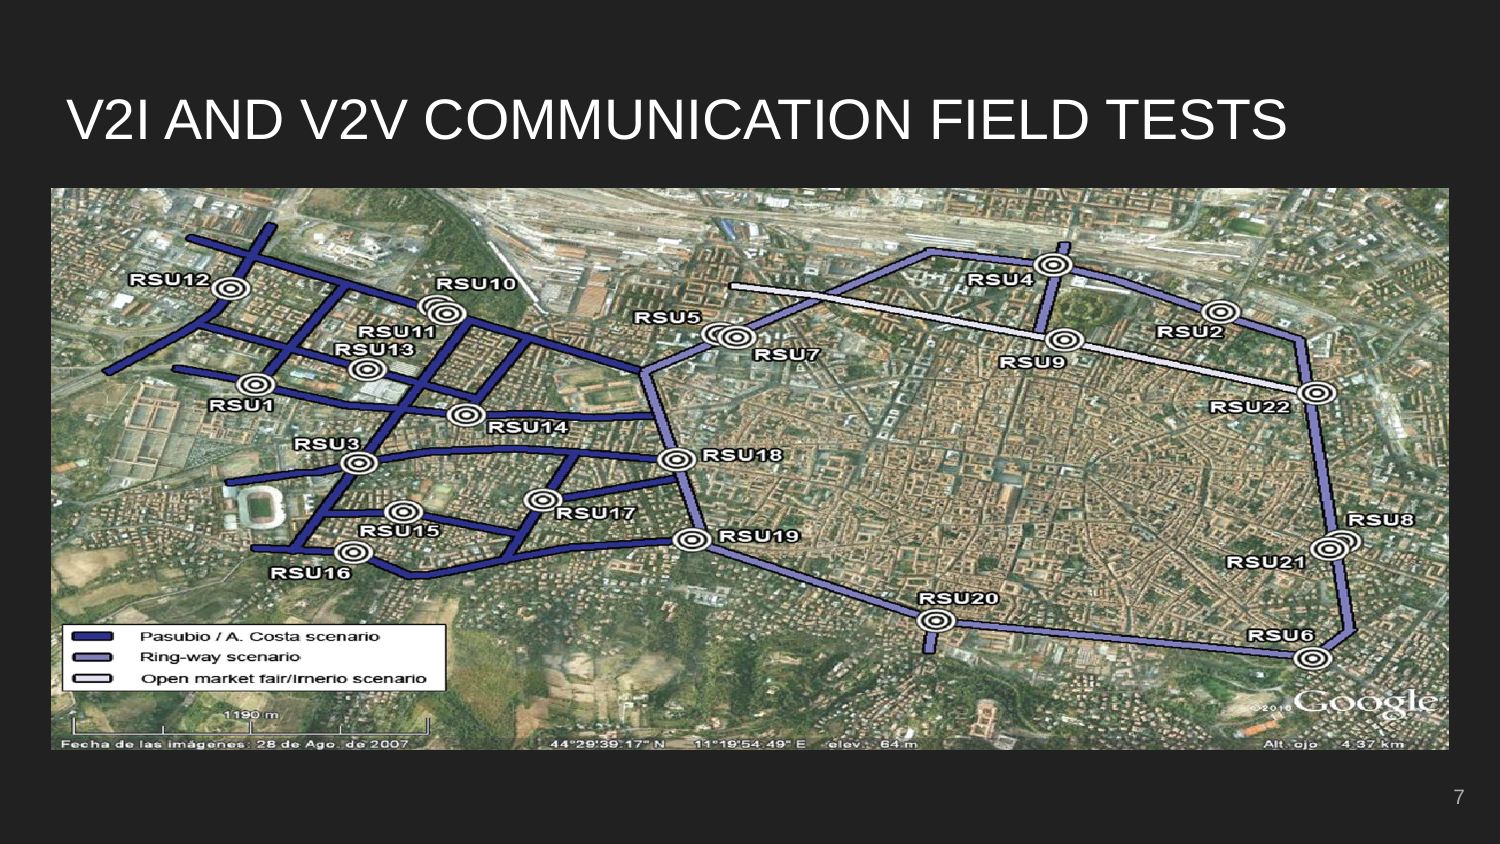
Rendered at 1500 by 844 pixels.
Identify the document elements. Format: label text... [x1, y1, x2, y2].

slide_number ‹#› [1389, 764, 1480, 830]
title V2I AND V2V COMMUNICATION FIELD TESTS [51, 72, 1449, 167]
picture [50, 188, 1450, 750]
